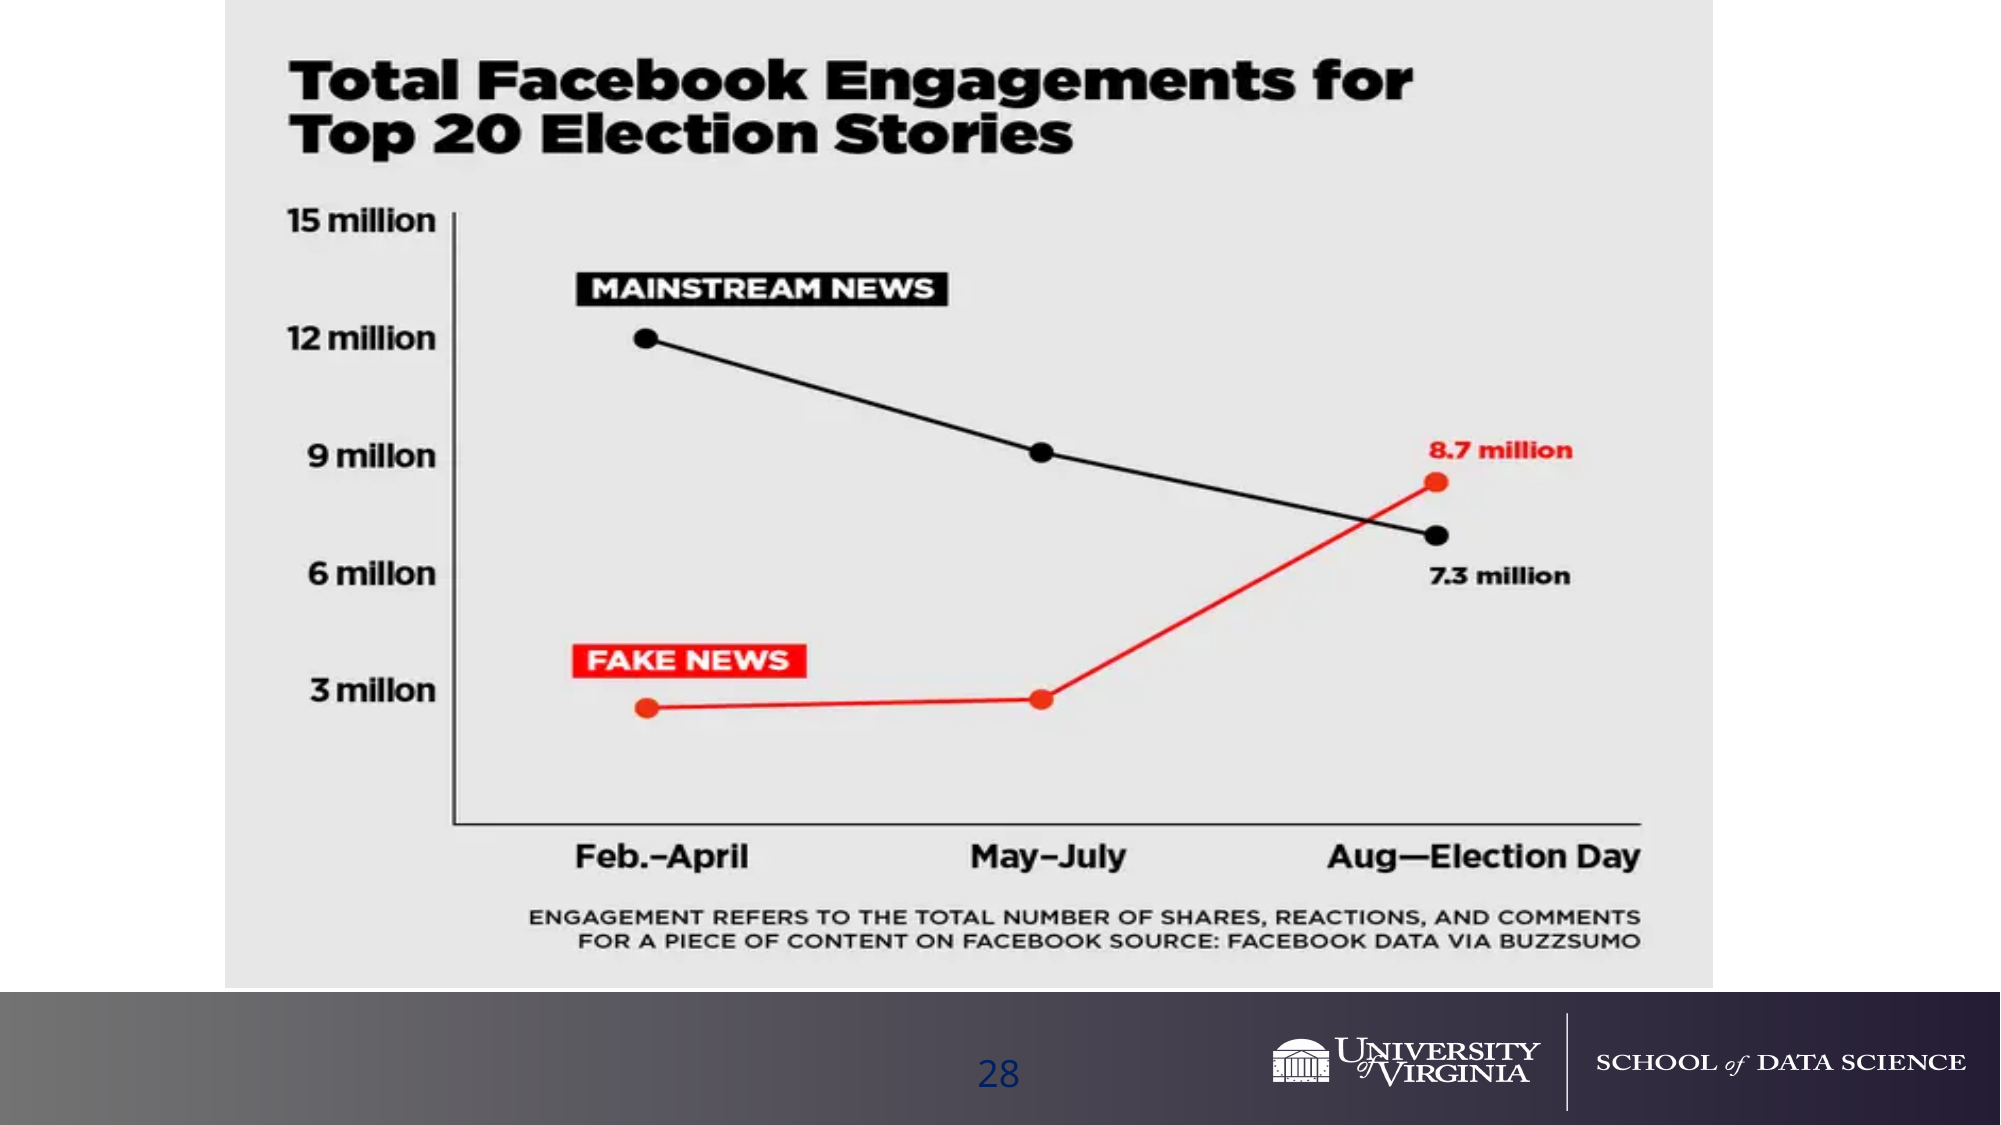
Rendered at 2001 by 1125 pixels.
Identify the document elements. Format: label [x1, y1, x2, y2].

picture [1273, 1013, 1966, 1111]
picture [224, 0, 1713, 988]
